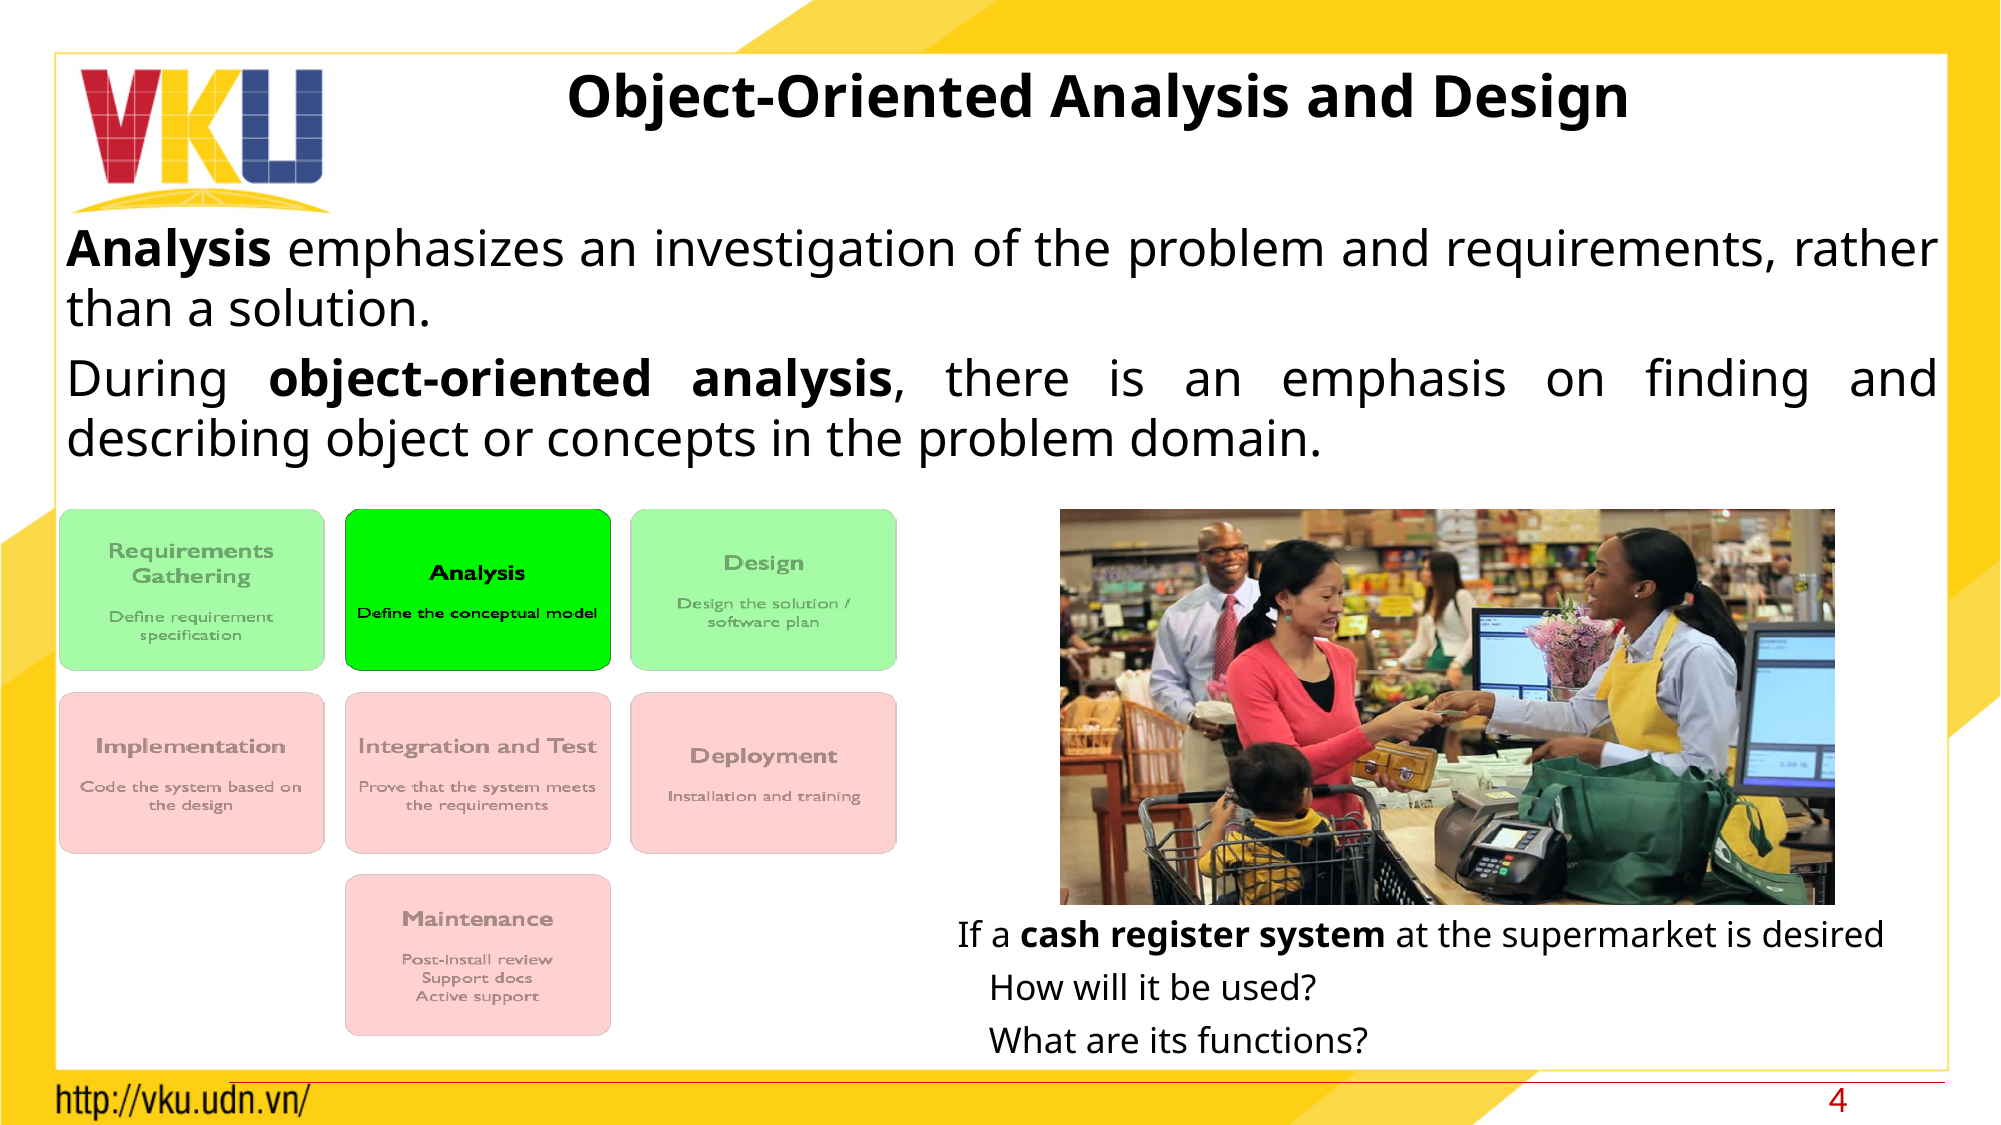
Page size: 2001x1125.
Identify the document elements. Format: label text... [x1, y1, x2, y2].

slide_number 4 [1412, 1071, 1863, 1125]
text_box Object-Oriented Analysis and Design [335, 59, 1863, 213]
text_box If a cash register system at the supermarket is desired How will it be used? What are its functions? [950, 905, 1893, 1068]
text_box Analysis emphasizes an investigation of the problem and requirements, rather than a solution. During object-oriented analysis, there is an emphasis on finding and describing object or concepts in the problem domain. [59, 209, 1947, 474]
picture [0, 0, 2001, 1125]
